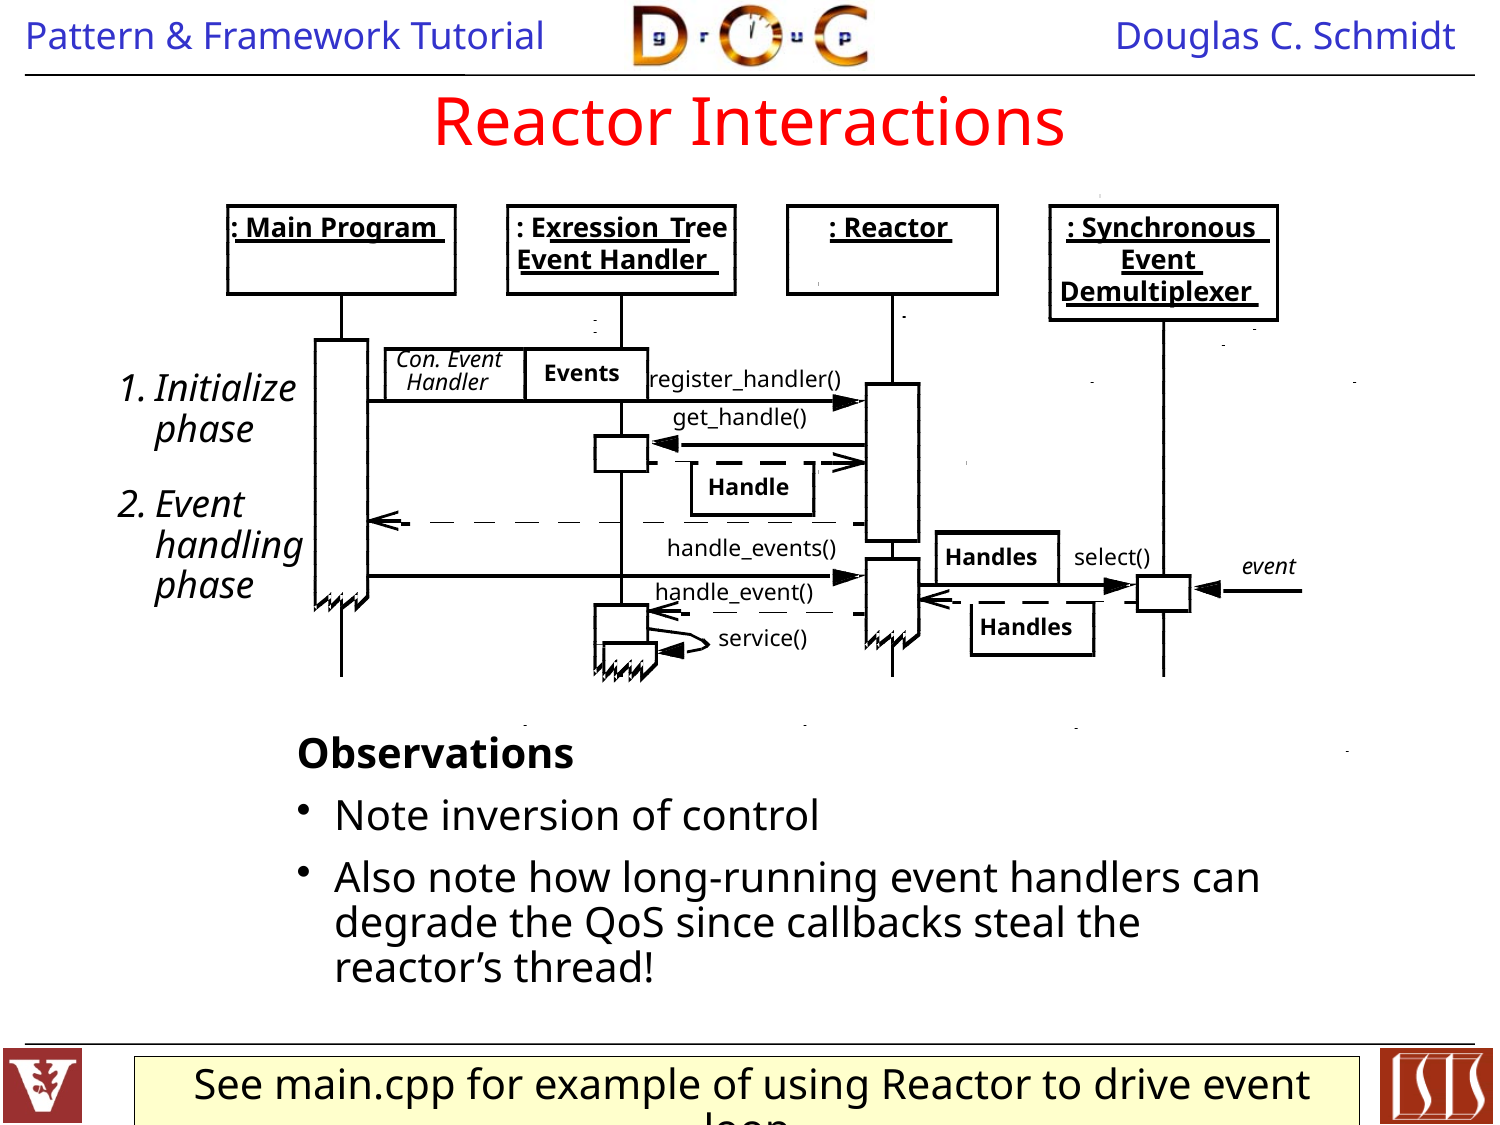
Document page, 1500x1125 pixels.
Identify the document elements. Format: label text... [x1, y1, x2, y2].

text_box [640, 663, 658, 680]
text_box [868, 382, 917, 386]
text_box [832, 394, 860, 409]
text_box [1162, 613, 1166, 677]
text_box [969, 653, 1093, 657]
text_box [1223, 589, 1303, 593]
text_box [864, 539, 918, 543]
text_box [1066, 239, 1270, 243]
text_box [1052, 219, 1276, 310]
text_box [733, 204, 737, 296]
text_box See main.cpp for example of using Reactor to drive event loop [134, 1056, 1360, 1125]
title Reactor Interactions [24, 87, 1476, 151]
text_box [1166, 318, 1276, 322]
text_box [853, 612, 864, 616]
text_box [1103, 577, 1131, 593]
text_box [523, 347, 527, 400]
text_box [606, 641, 654, 645]
text_box [387, 351, 523, 399]
text_box [702, 644, 708, 651]
text_box [690, 633, 704, 642]
text_box [370, 574, 830, 578]
text_box [654, 647, 658, 663]
text_box [593, 603, 597, 644]
text_box [829, 239, 953, 243]
text_box [832, 568, 860, 584]
text_box [343, 292, 454, 296]
text_box [832, 399, 864, 412]
text_box [742, 461, 760, 465]
text_box [597, 607, 646, 644]
text_box select() [1074, 545, 1151, 571]
text_box Con. Event [395, 347, 503, 373]
text_box [1048, 318, 1162, 322]
text_box [523, 399, 647, 403]
text_box handle_events() [666, 536, 837, 562]
text_box [868, 557, 917, 561]
text_box Observations Note inversion of control Also note how long-running event handlers can degrade the QoS since callbacks steal the reactor’s thread! [281, 725, 1291, 999]
text_box [593, 434, 597, 470]
text_box [597, 603, 646, 607]
text_box [1061, 583, 1104, 587]
text_box [1057, 530, 1061, 587]
text_box [938, 530, 1057, 535]
text_box [520, 271, 719, 275]
text_box [506, 292, 620, 296]
text_box [917, 618, 921, 634]
text_box [1052, 204, 1276, 208]
text_box [681, 443, 864, 447]
text_box [1194, 580, 1221, 589]
text_box [698, 461, 717, 465]
text_box [650, 606, 671, 613]
text_box Demultiplexer [1059, 277, 1252, 308]
text_box [1194, 583, 1221, 599]
text_box Event Handler [516, 245, 708, 276]
text_box [650, 399, 833, 403]
text_box [371, 521, 399, 531]
text_box [760, 461, 786, 465]
text_box [510, 219, 733, 278]
text_box [510, 204, 733, 208]
text_box service() [718, 627, 808, 652]
text_box : Main Program [230, 213, 438, 244]
text_box [549, 239, 690, 243]
text_box : Reactor [829, 213, 949, 239]
text_box [370, 510, 399, 523]
text_box [790, 219, 996, 278]
text_box [383, 399, 523, 403]
text_box [864, 557, 868, 618]
text_box [453, 204, 457, 296]
text_box Initialize phase Event handling phase [102, 362, 369, 615]
text_box Handler [406, 370, 489, 396]
text_box register_handler() [650, 367, 842, 393]
text_box event [1241, 554, 1297, 580]
text_box Events [543, 362, 620, 387]
text_box [917, 557, 921, 618]
text_box [1162, 318, 1166, 574]
text_box [226, 292, 340, 296]
text_box [921, 589, 950, 601]
text_box [650, 627, 691, 636]
text_box [1066, 303, 1259, 307]
text_box : Exression_Tree [516, 213, 729, 244]
text_box [597, 644, 602, 666]
text_box [503, 347, 523, 351]
text_box [938, 535, 1057, 583]
text_box [868, 561, 917, 618]
text_box [927, 598, 953, 602]
text_box [401, 522, 411, 526]
text_box [701, 638, 711, 648]
text_box [658, 609, 682, 613]
text_box [370, 399, 383, 403]
text_box [506, 204, 510, 293]
text_box [597, 438, 646, 470]
text_box [969, 604, 973, 654]
text_box [366, 338, 370, 580]
text_box [646, 434, 650, 473]
picture [1380, 1048, 1493, 1124]
text_box [235, 239, 445, 243]
text_box [383, 347, 387, 400]
text_box [690, 513, 813, 517]
text_box Handles [944, 545, 1038, 571]
text_box [686, 647, 702, 654]
text_box [786, 461, 804, 465]
text_box [973, 604, 1092, 653]
text_box [921, 583, 934, 587]
text_box [606, 647, 654, 672]
text_box Event [1120, 245, 1197, 276]
text_box [652, 438, 679, 453]
picture [3, 1048, 82, 1123]
text_box [1139, 578, 1188, 609]
text_box [1048, 204, 1052, 319]
text_box Handle [707, 475, 790, 501]
text_box [921, 600, 950, 610]
text_box [790, 204, 996, 208]
text_box [693, 465, 812, 513]
text_box [786, 204, 790, 293]
text_box [1103, 583, 1140, 596]
text_box [832, 452, 864, 463]
text_box [226, 204, 230, 293]
text_box [864, 382, 868, 540]
text_box [786, 292, 996, 296]
text_box [934, 530, 938, 584]
text_box get_handle() [672, 405, 807, 431]
text_box [597, 434, 646, 438]
text_box [821, 461, 833, 465]
text_box [1135, 609, 1189, 613]
text_box [1188, 574, 1192, 613]
text_box [917, 382, 921, 543]
text_box handle_event() [654, 580, 814, 606]
text_box [1139, 574, 1188, 578]
text_box [1135, 584, 1139, 610]
text_box : Synchronous [1067, 213, 1264, 239]
text_box [681, 612, 691, 616]
text_box [864, 618, 906, 651]
text_box [1121, 271, 1204, 275]
text_box [317, 342, 366, 362]
text_box [833, 461, 857, 465]
text_box [658, 644, 685, 660]
text_box [313, 338, 317, 362]
text_box [651, 611, 679, 622]
text_box [317, 338, 366, 342]
picture [624, 0, 875, 71]
text_box [377, 519, 402, 523]
text_box [1092, 601, 1096, 657]
text_box [646, 347, 650, 403]
text_box [812, 461, 816, 517]
text_box [602, 647, 644, 683]
text_box [902, 633, 921, 648]
text_box [934, 583, 1058, 587]
text_box [593, 644, 602, 677]
text_box [853, 522, 864, 526]
text_box Handles [979, 615, 1073, 641]
text_box [230, 219, 453, 278]
text_box [652, 434, 679, 443]
text_box [868, 618, 917, 641]
text_box [527, 347, 646, 351]
text_box [527, 351, 646, 399]
text_box [230, 204, 453, 208]
text_box [717, 461, 742, 465]
text_box [646, 603, 650, 641]
text_box [623, 292, 734, 296]
text_box [832, 574, 864, 587]
text_box [832, 461, 864, 473]
text_box [868, 386, 917, 539]
